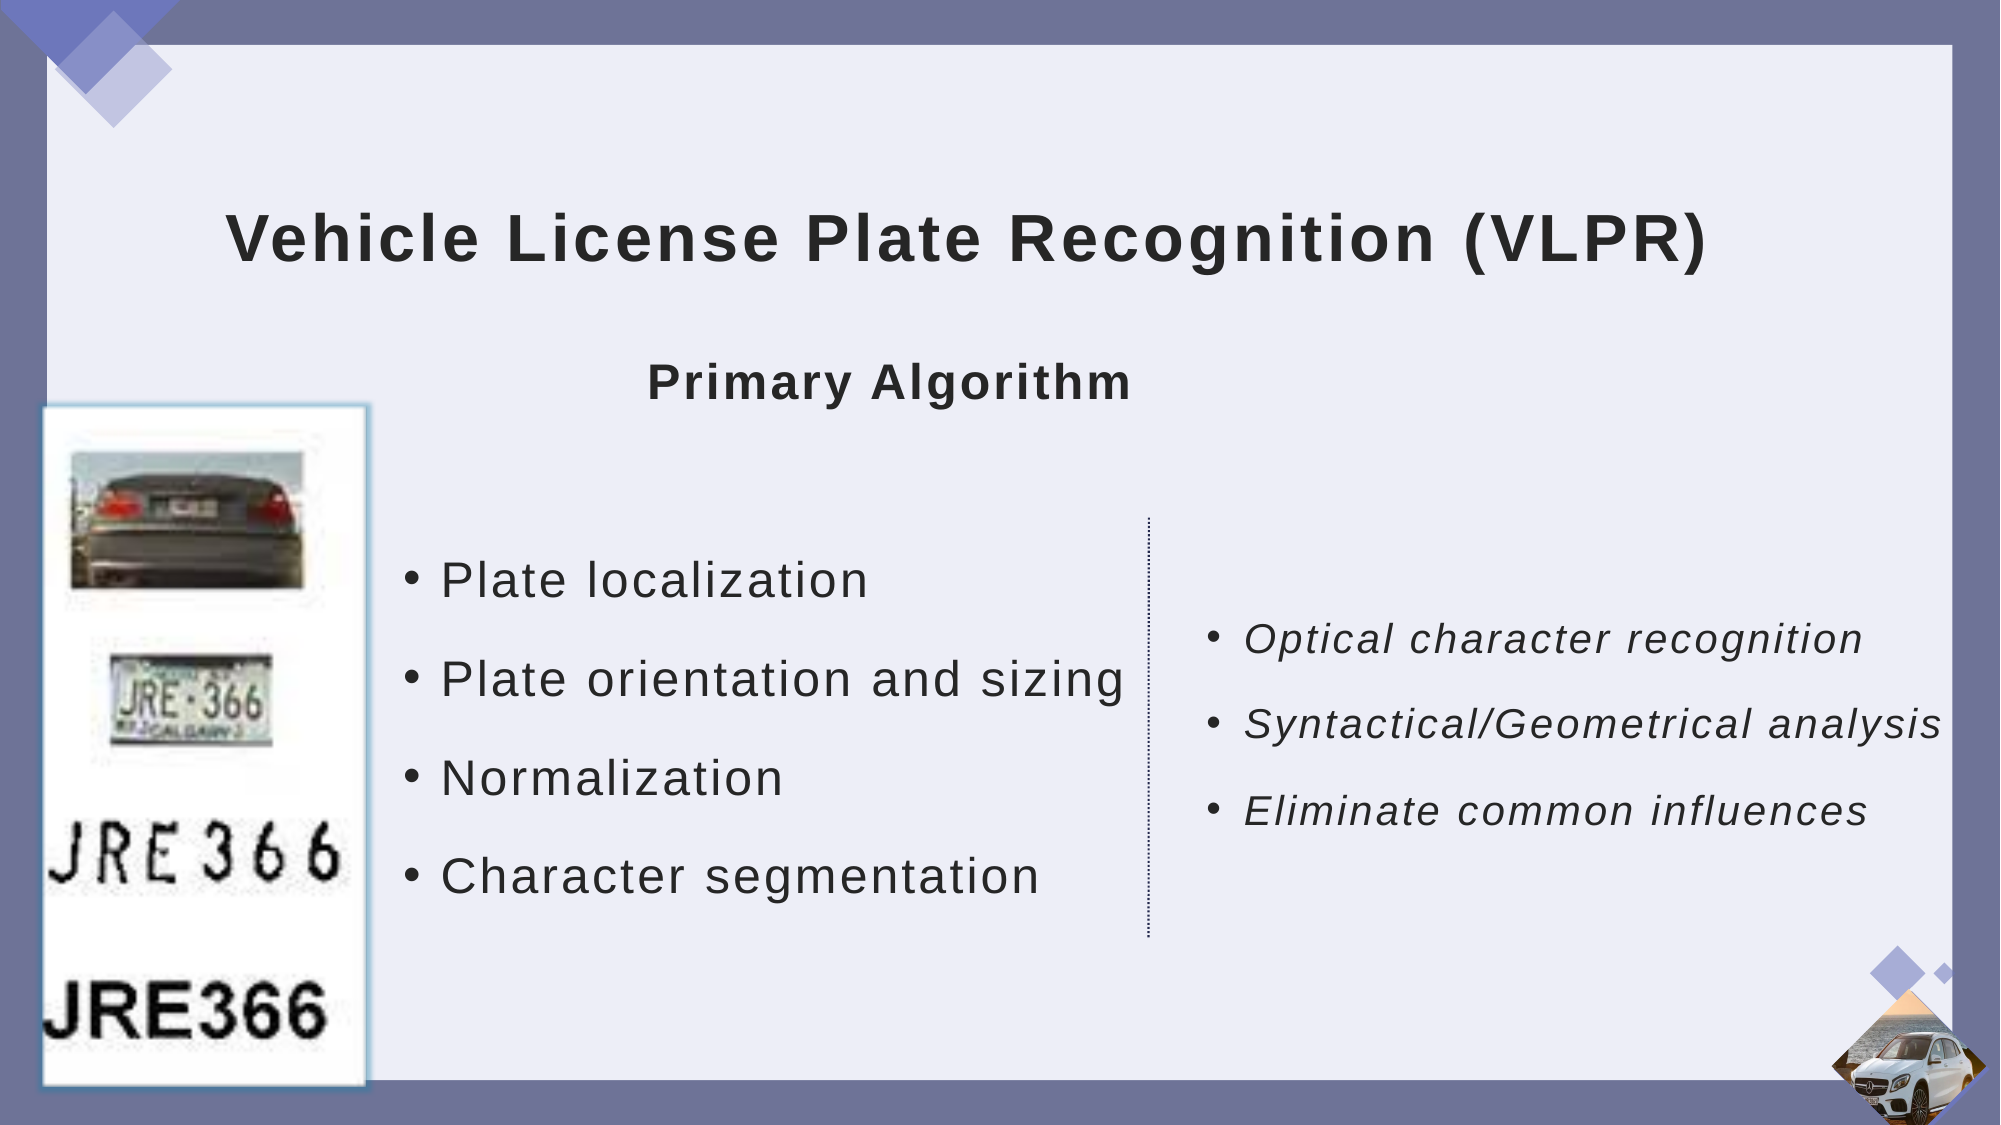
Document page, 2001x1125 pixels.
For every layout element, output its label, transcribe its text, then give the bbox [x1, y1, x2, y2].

picture [42, 406, 367, 1087]
list Primary Algorithm Plate localization Plate orientation and sizing Normalization Character segmentation [238, 324, 1691, 1125]
picture [1831, 988, 1987, 1125]
title Vehicle License Plate Recognition (VLPR) [210, 175, 1790, 294]
text_box Optical character recognition Syntactical/Geometrical analysis Eliminate common influences [1041, 517, 1975, 1125]
